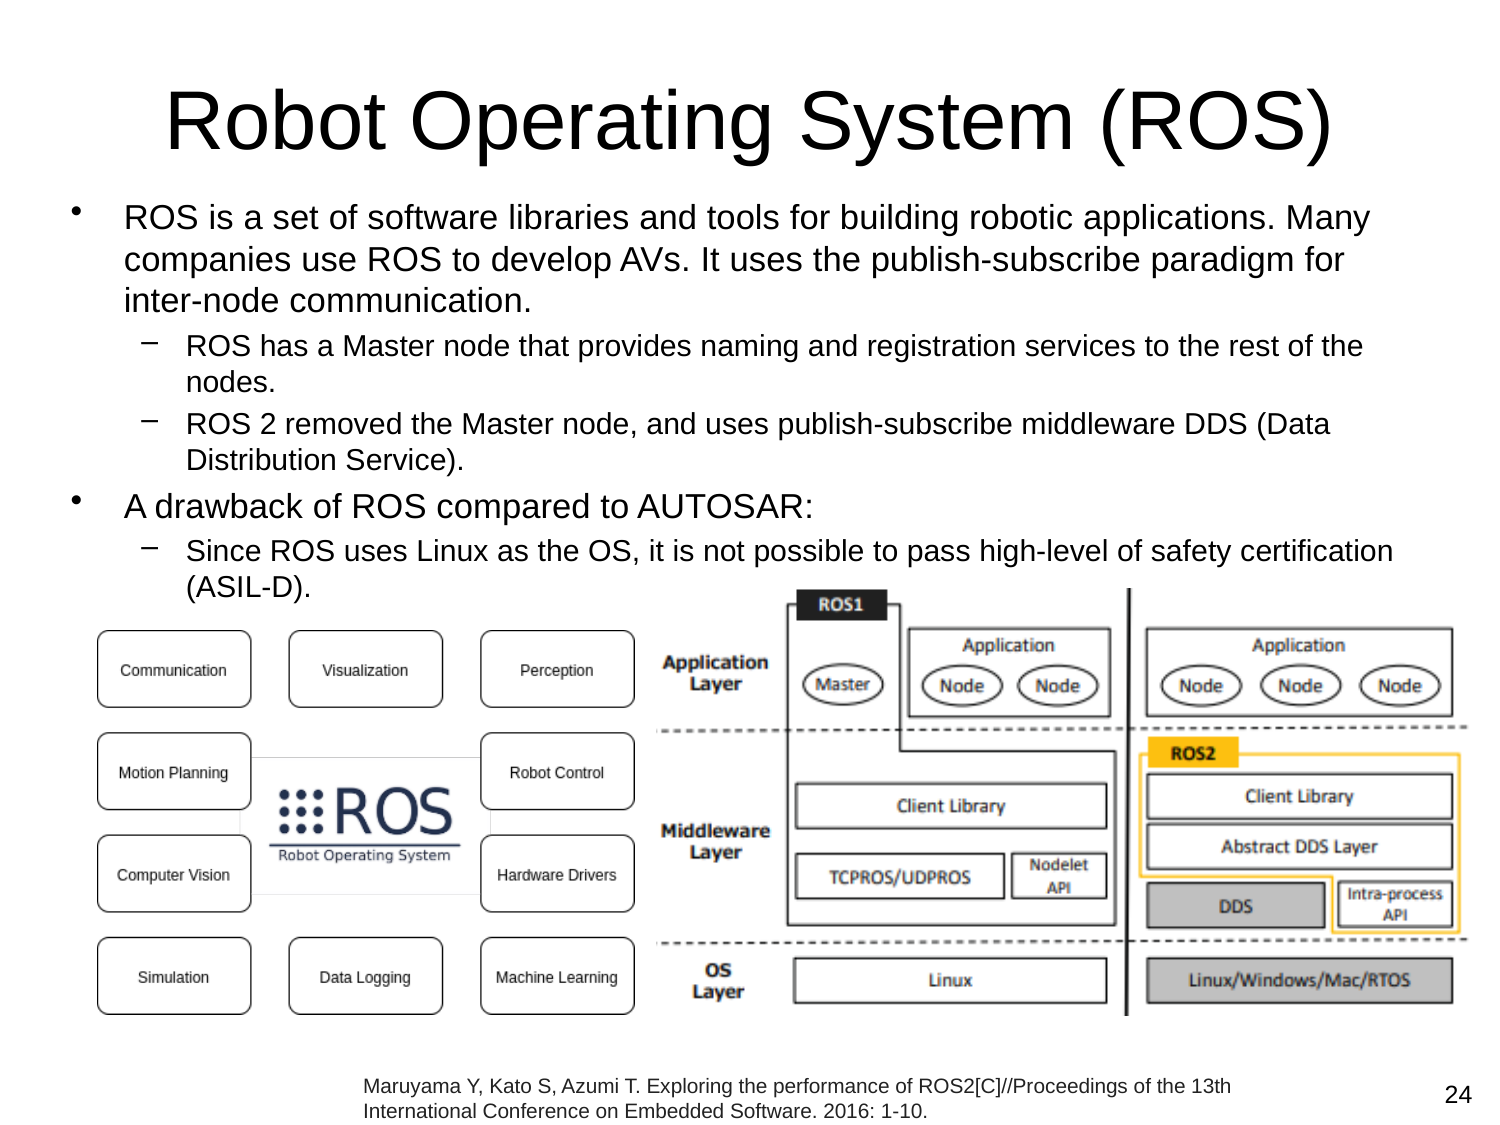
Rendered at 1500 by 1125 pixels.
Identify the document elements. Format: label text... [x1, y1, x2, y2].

title Robot Operating System (ROS) [74, 44, 1426, 187]
slide_number 24 [1350, 1070, 1488, 1112]
picture [96, 630, 635, 1015]
text_box Maruyama Y, Kato S, Azumi T. Exploring the performance of ROS2[C]//Proceedings of the 13th International Conference on Embedded Software. 2016: 1-10. [348, 1065, 1350, 1125]
picture [655, 588, 1471, 1016]
list ROS is a set of software libraries and tools for building robotic applications. Many companies use ROS to develop AVs. It uses the publish-subscribe paradigm for inter-node communication. ROS has a Master node that provides naming and registration services to the rest of the nodes. ROS 2 removed the Master node, and uses publish-subscribe middleware DDS (Data Distribution Service). A drawback of ROS compared to AUTOSAR: Since ROS uses Linux as the OS, it is not possible to pass high-level of safety certification (ASIL-D). [55, 187, 1426, 615]
